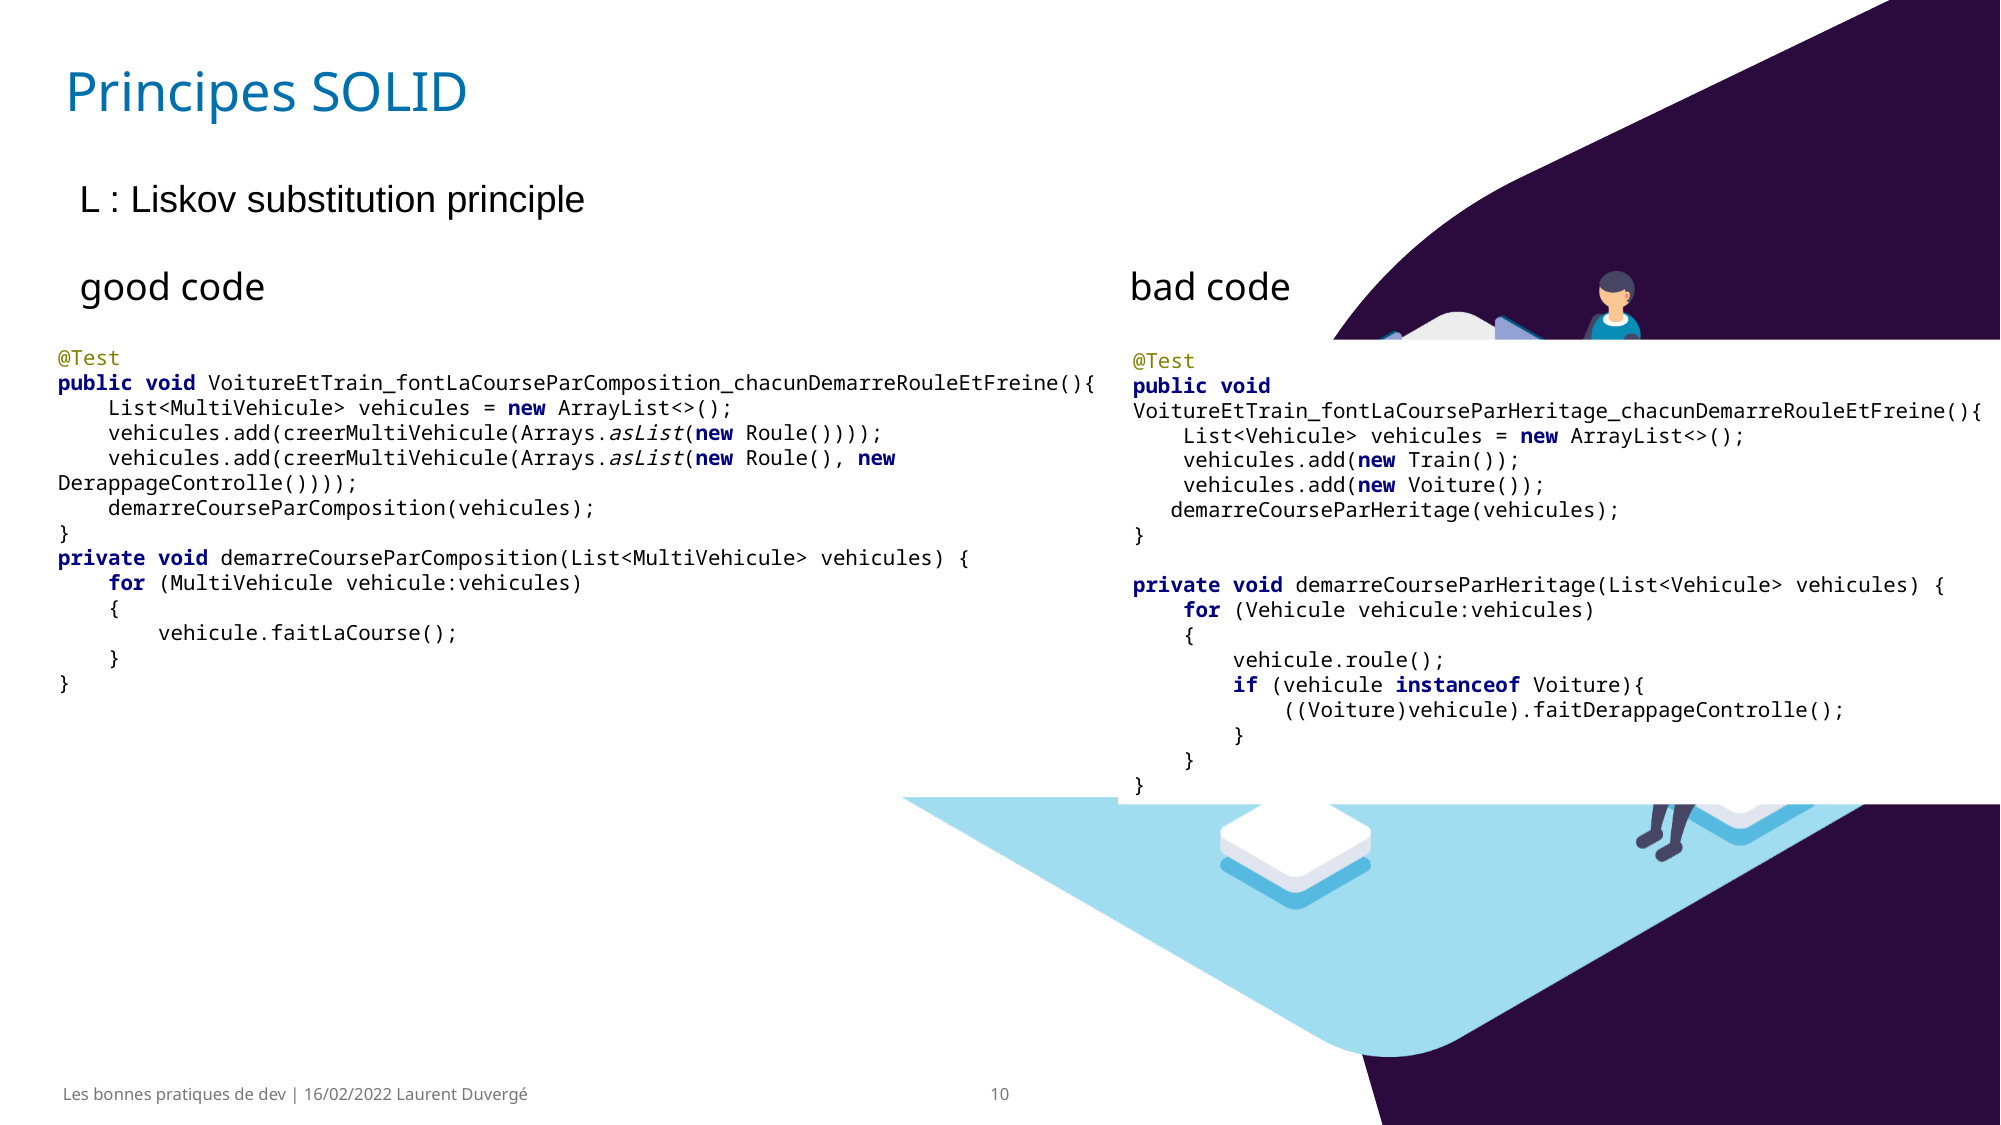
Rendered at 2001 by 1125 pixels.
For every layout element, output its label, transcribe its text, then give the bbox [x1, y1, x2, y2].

picture [867, 315, 1536, 339]
text_box good code bad code [64, 255, 1555, 315]
text_box L : Liskov substitution principle [64, 172, 729, 232]
text_box @Test public void VoitureEtTrain_fontLaCourseParComposition_chacunDemarreRouleEtFreine(){ List<MultiVehicule> vehicules = new ArrayList<>(); vehicules.add(creerMultiVehicule(Arrays.asList(new Roule()))); vehicules.add(creerMultiVehicule(Arrays.asList(new Roule(), new DerappageControlle()))); demarreCourseParComposition(vehicules); } private void demarreCourseParComposition(List<MultiVehicule> vehicules) { for (MultiVehicule vehicule:vehicules) { vehicule.faitLaCourse(); } } [43, 337, 1130, 798]
text_box @Test public void VoitureEtTrain_fontLaCourseParHeritage_chacunDemarreRouleEtFreine(){ List<Vehicule> vehicules = new ArrayList<>(); vehicules.add(new Train()); vehicules.add(new Voiture()); demarreCourseParHeritage(vehicules); } private void demarreCourseParHeritage(List<Vehicule> vehicules) { for (Vehicule vehicule:vehicules) { vehicule.roule(); if (vehicule instanceof Voiture){ ((Voiture)vehicule).faitDerappageControlle(); } } } [1118, 339, 2000, 805]
title Principes SOLID [64, 64, 1955, 207]
picture [1625, 334, 1638, 339]
picture [867, 271, 2001, 1057]
